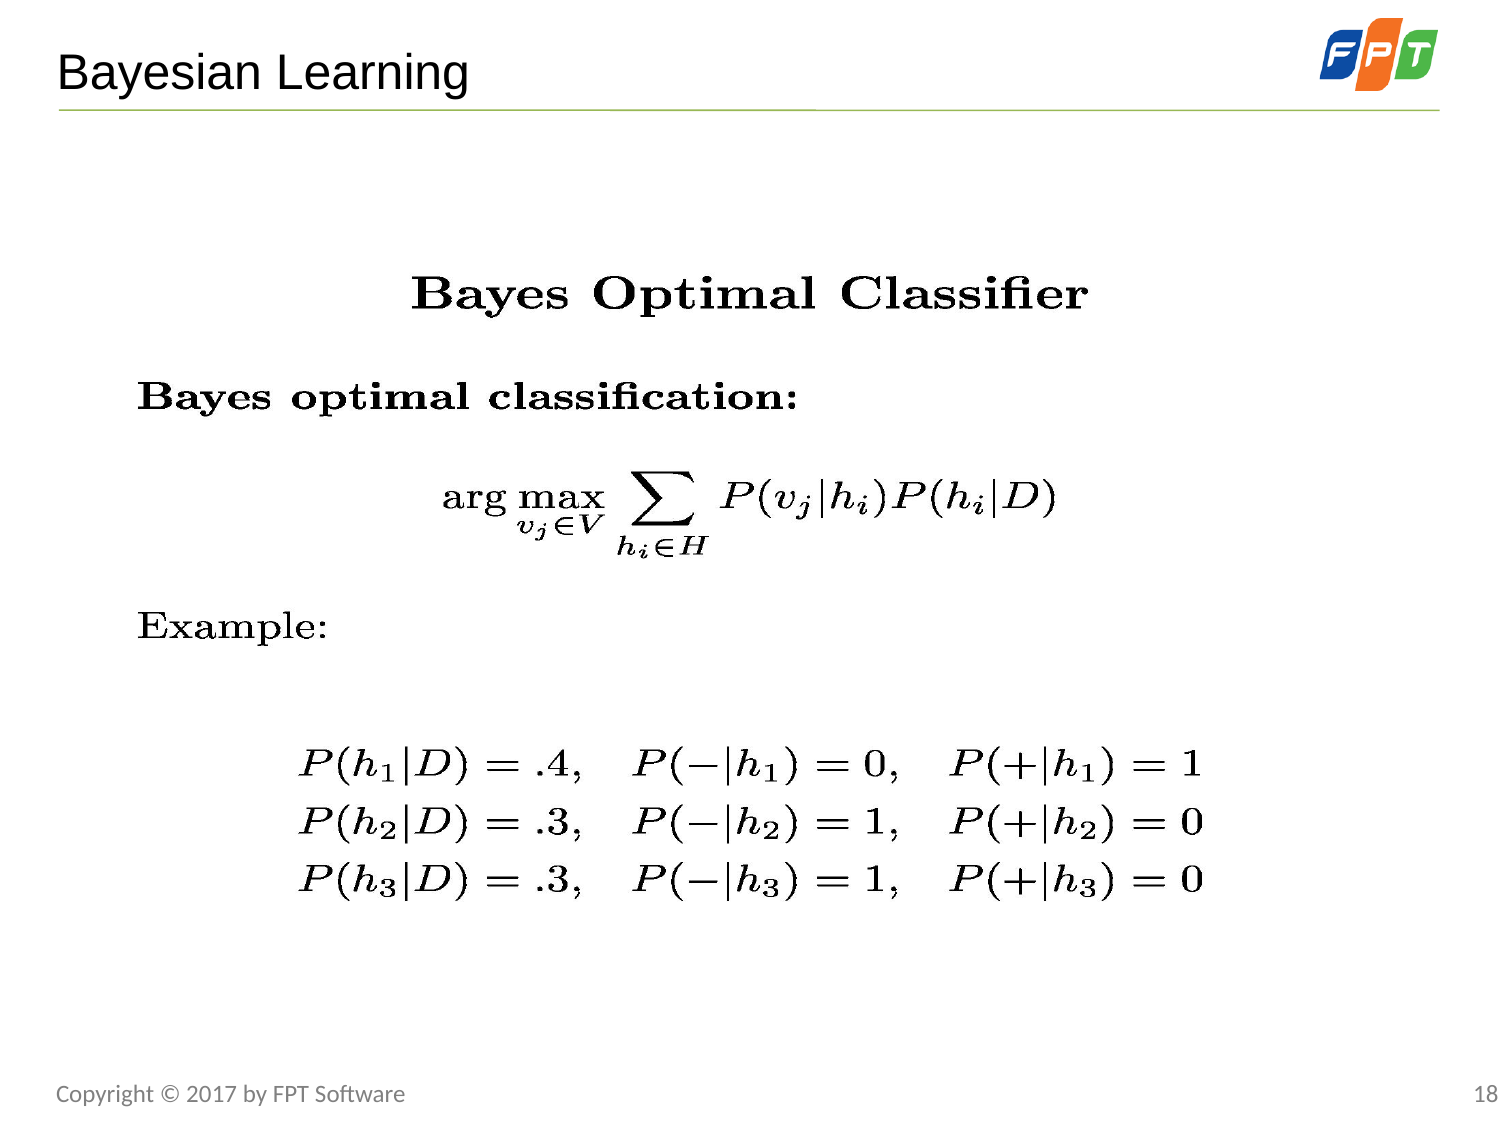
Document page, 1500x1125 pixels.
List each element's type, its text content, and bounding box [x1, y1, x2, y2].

picture [1317, 16, 1439, 93]
text_box Bayesian Learning [41, 38, 1295, 115]
picture [0, 116, 1500, 1065]
